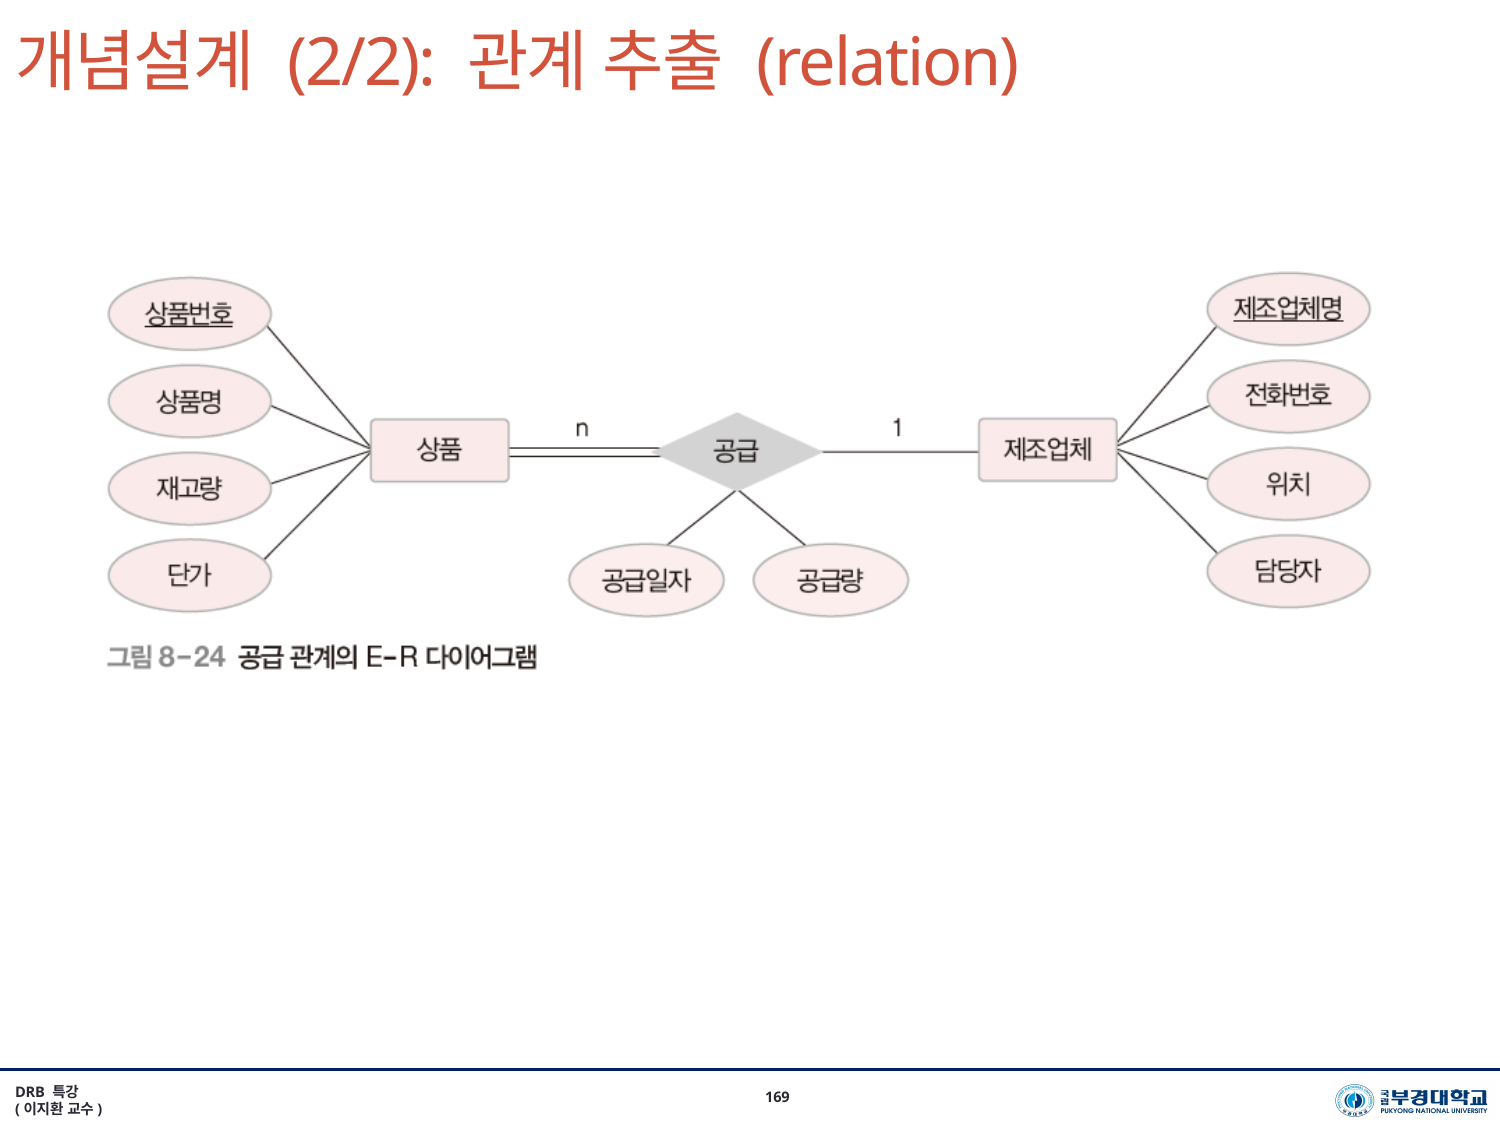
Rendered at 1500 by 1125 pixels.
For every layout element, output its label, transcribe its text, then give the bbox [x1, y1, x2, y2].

picture [92, 259, 1380, 685]
title 개념설계 (2/2): 관계 추출 (relation) [0, 1, 1500, 116]
picture [1330, 1079, 1495, 1121]
slide_number DRB 특강 (이지환 교수) [0, 1082, 303, 1118]
